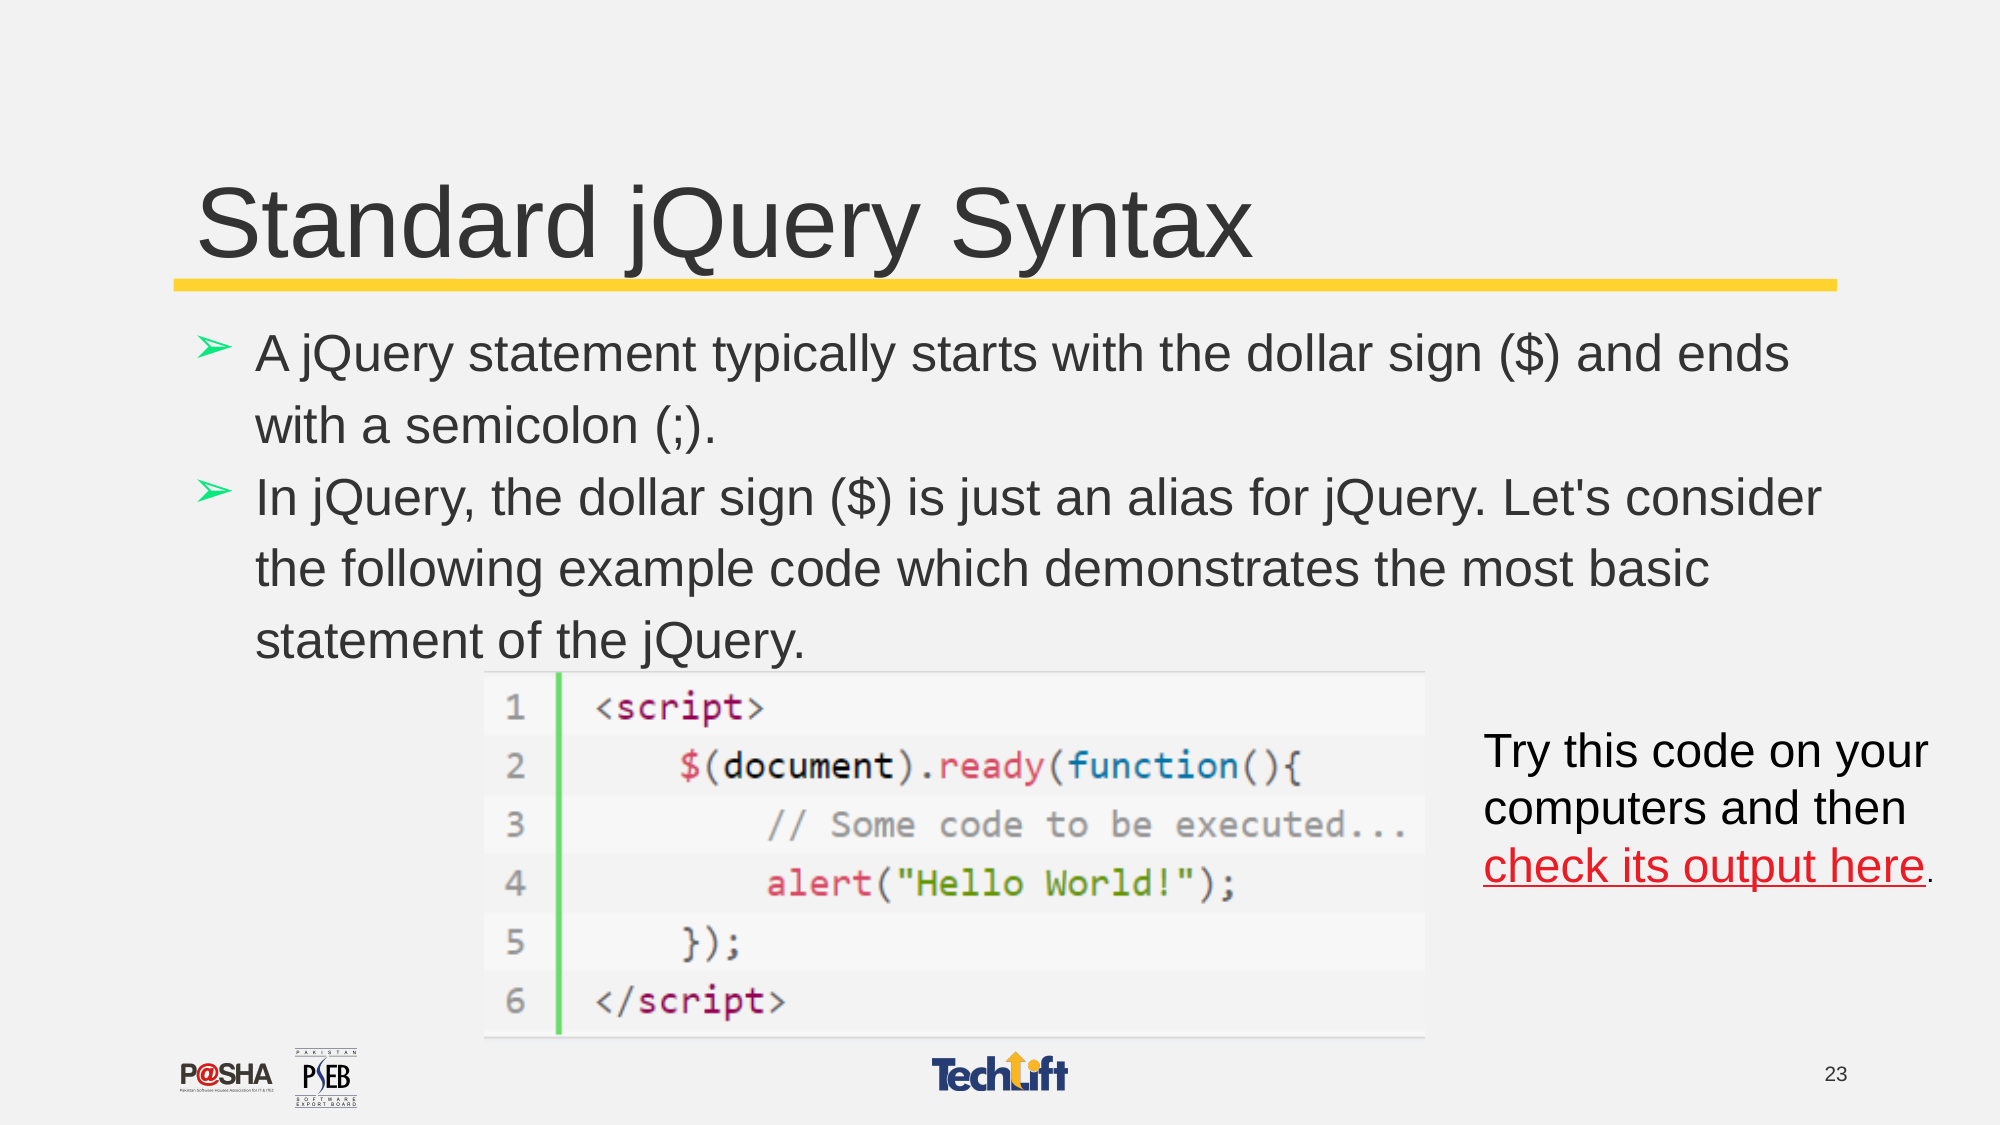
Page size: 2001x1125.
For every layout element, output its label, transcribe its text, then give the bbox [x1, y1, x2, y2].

slide_number 23 [1412, 1042, 1863, 1103]
picture [484, 671, 1425, 1043]
title Standard jQuery Syntax [180, 47, 1830, 285]
text_box Try this code on your computers and then check its output here. [1468, 704, 1962, 907]
picture [180, 1063, 274, 1093]
list A jQuery statement typically starts with the dollar sign ($) and ends with a semicolon (;). In jQuery, the dollar sign ($) is just an alias for jQuery. Let's consider the following example code which demonstrates the most basic statement of the jQuery. [180, 302, 1830, 687]
picture [295, 1048, 357, 1108]
picture [932, 1051, 1068, 1091]
